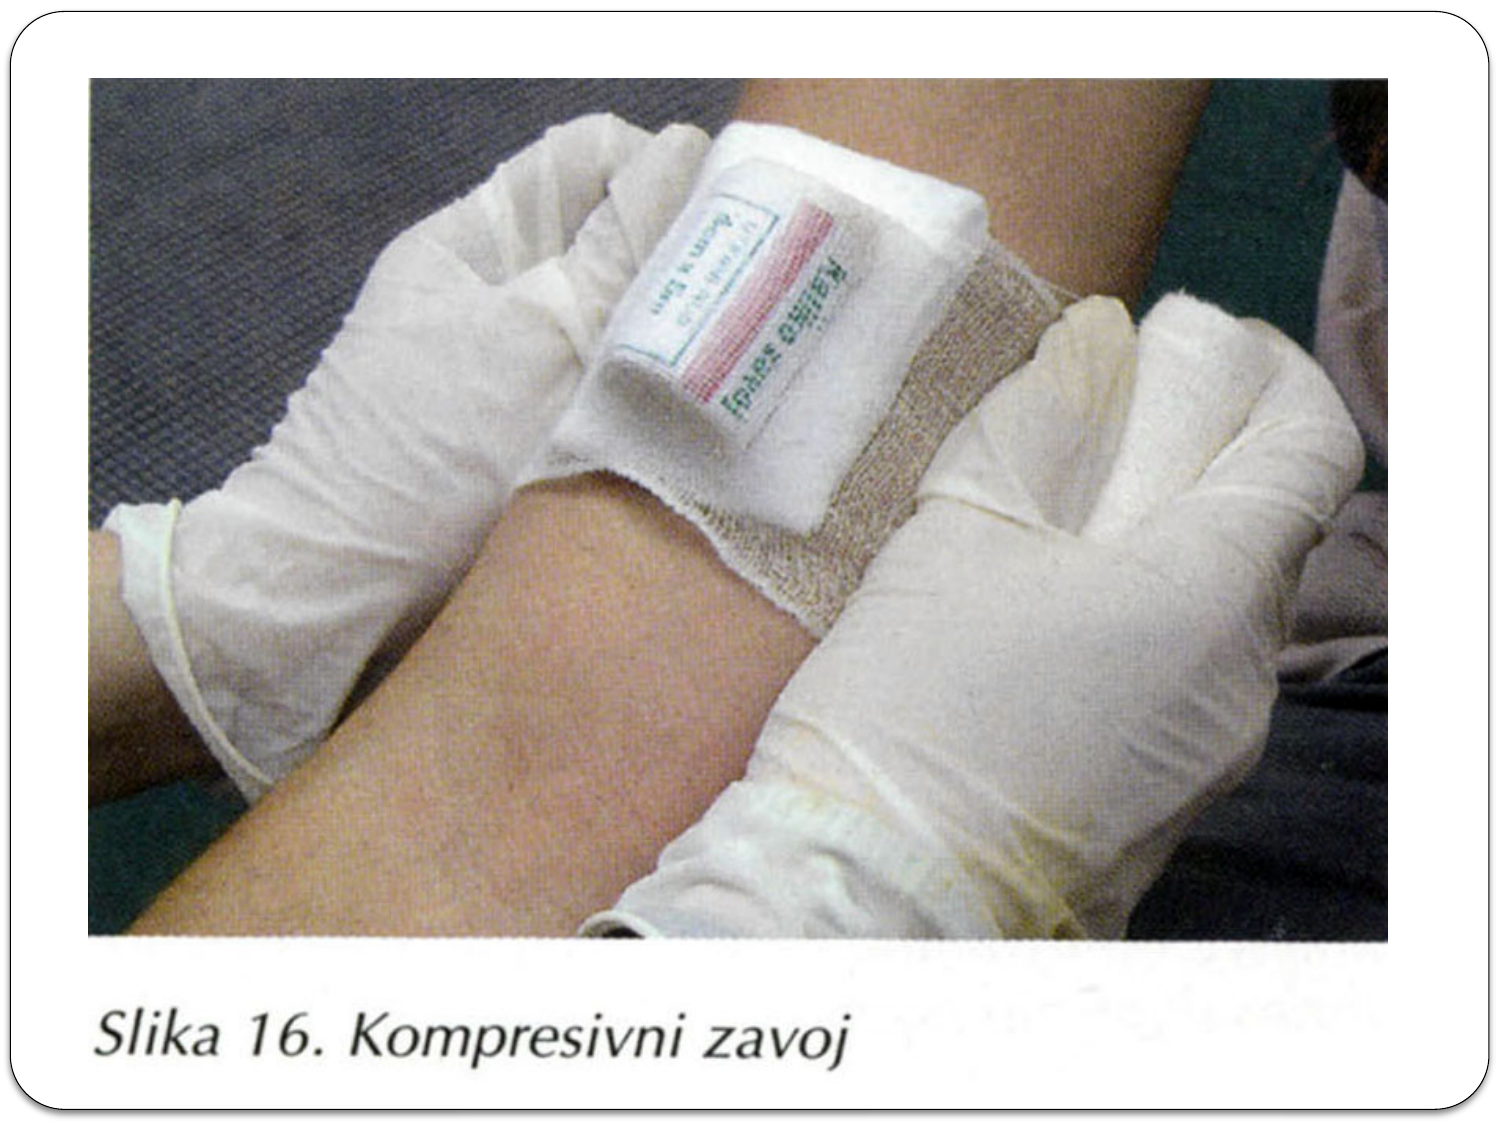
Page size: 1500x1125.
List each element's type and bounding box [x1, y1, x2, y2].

picture [88, 77, 1388, 1095]
